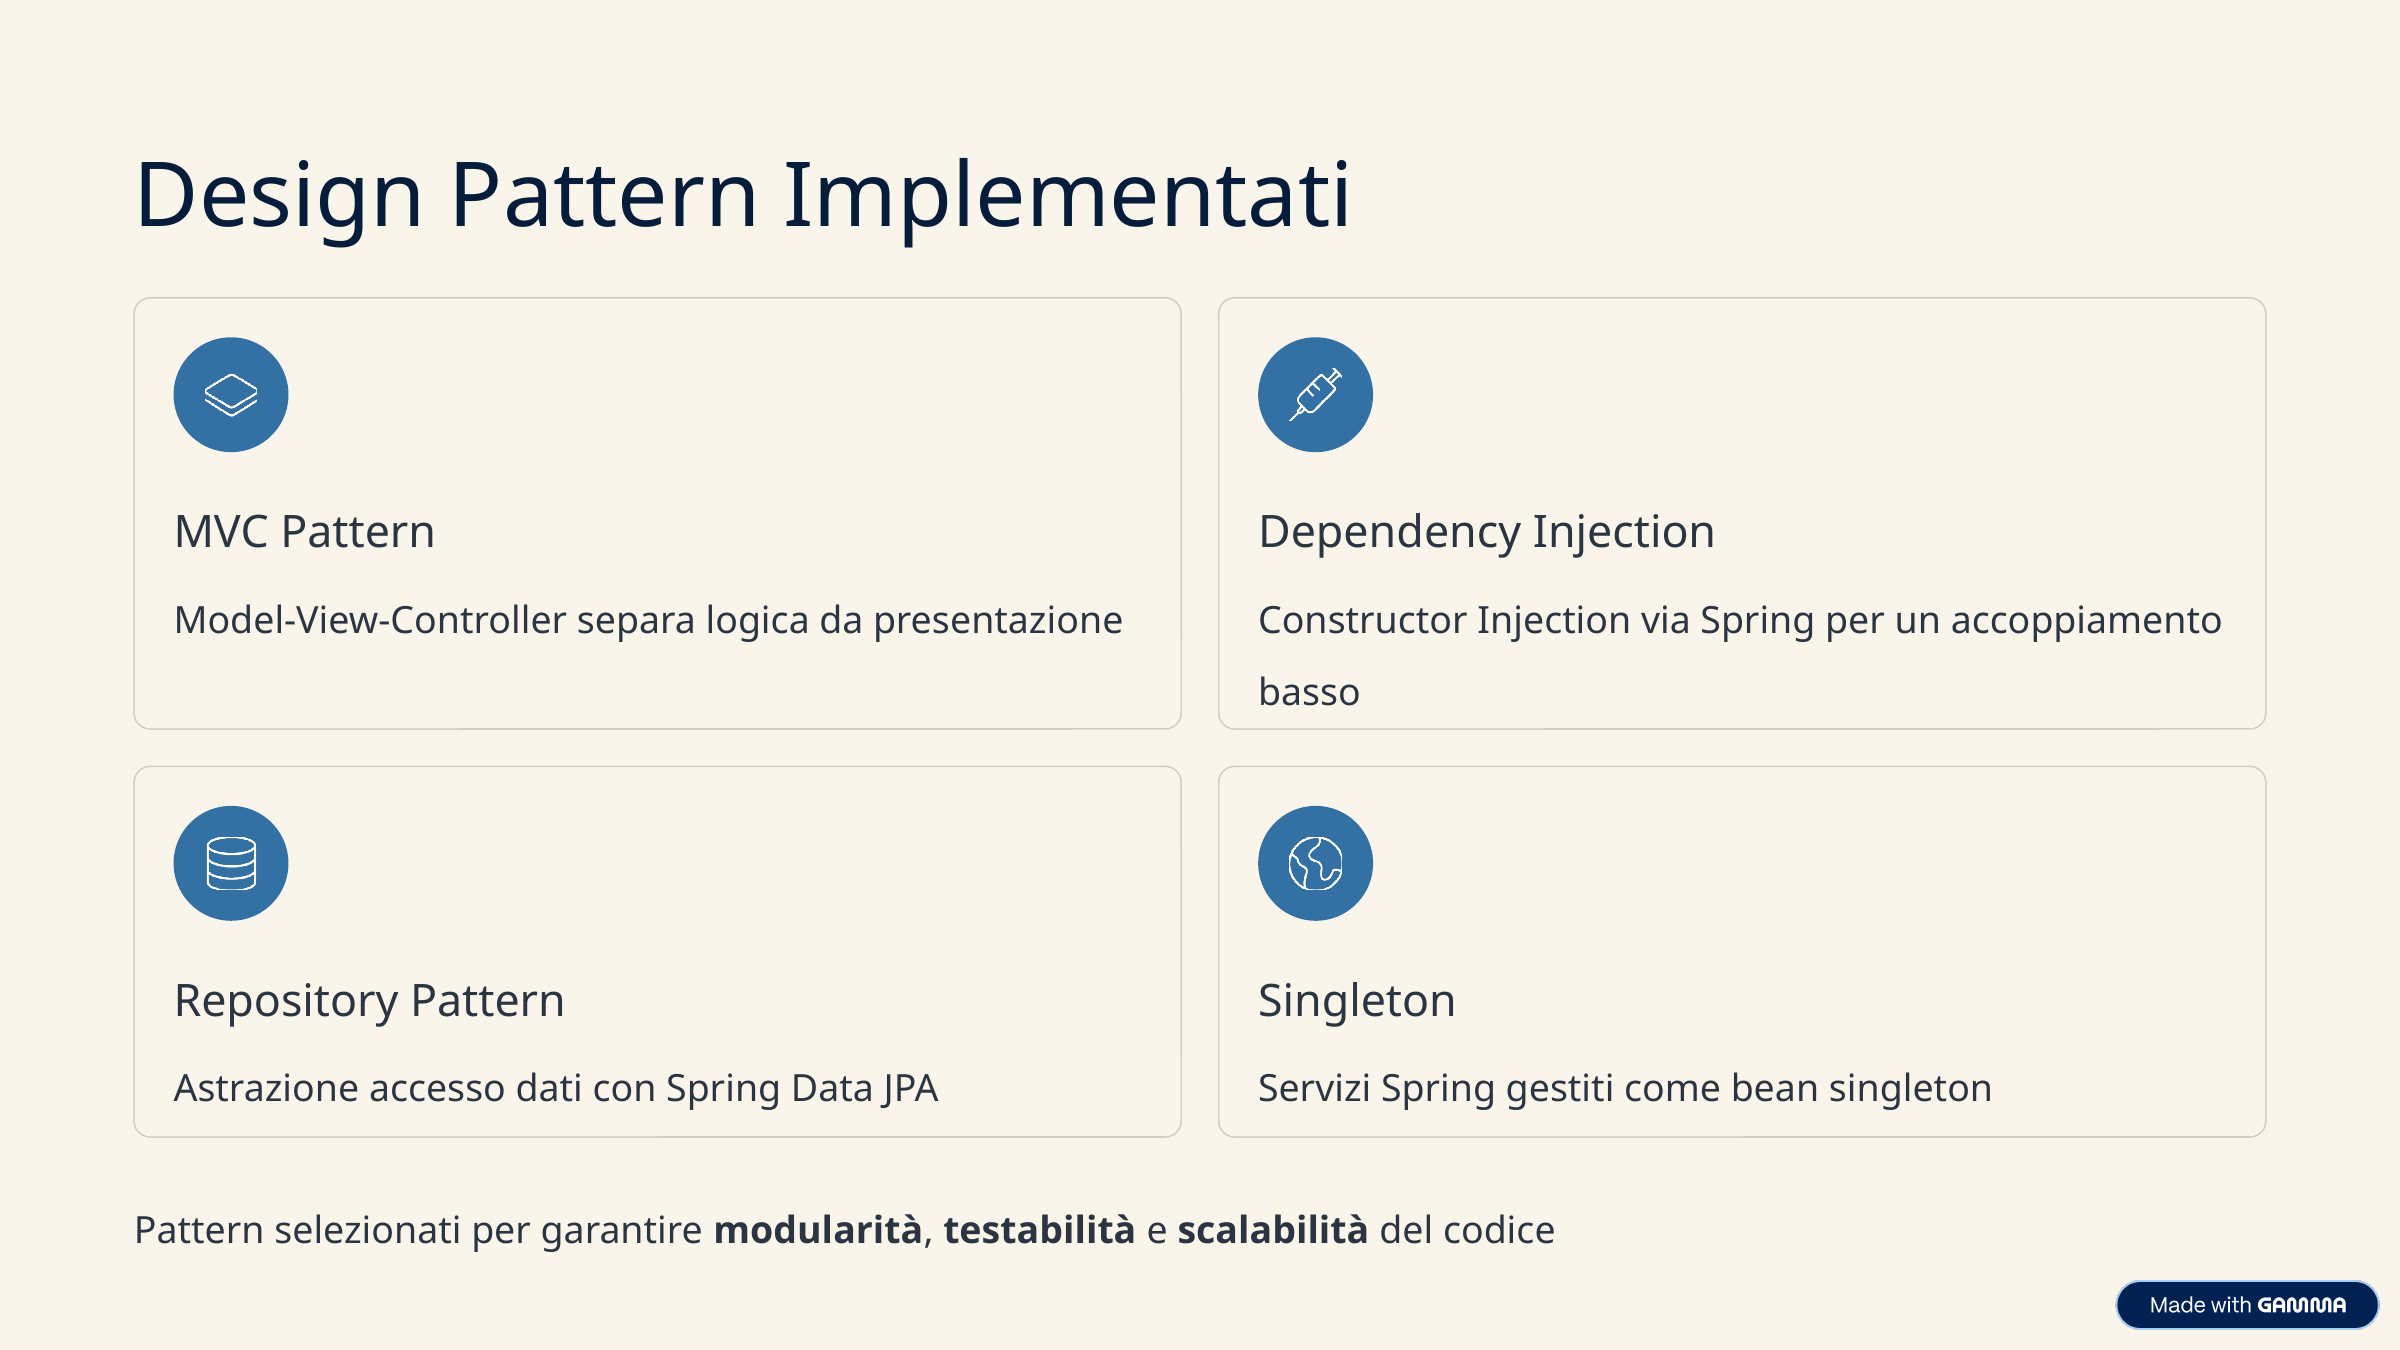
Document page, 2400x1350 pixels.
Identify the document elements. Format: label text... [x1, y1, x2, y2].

picture [1289, 837, 1342, 890]
text_box Servizi Spring gestiti come bean singleton [1258, 1036, 2227, 1098]
text_box Constructor Injection via Spring per un accoppiamento basso [1258, 568, 2227, 690]
text_box MVC Pattern [173, 489, 625, 546]
text_box [1258, 337, 1374, 453]
text_box [173, 337, 289, 453]
text_box Pattern selezionati per garantire modularità, testabilità e scalabilità del codice [134, 1179, 2266, 1240]
text_box Astrazione accesso dati con Spring Data JPA [173, 1036, 1142, 1098]
text_box Model-View-Controller separa logica da presentazione [173, 568, 1142, 629]
picture [204, 368, 258, 421]
text_box Repository Pattern [173, 958, 625, 1015]
text_box Singleton [1258, 958, 1709, 1015]
text_box Design Pattern Implementati [133, 110, 1362, 223]
text_box [173, 805, 289, 921]
picture [1289, 368, 1342, 421]
text_box [1218, 297, 2266, 730]
text_box [1218, 766, 2266, 1138]
picture [204, 837, 258, 890]
picture [2106, 1271, 2389, 1339]
text_box [134, 297, 1182, 730]
text_box Dependency Injection [1258, 489, 1722, 546]
text_box [1258, 805, 1374, 921]
text_box [134, 766, 1182, 1138]
